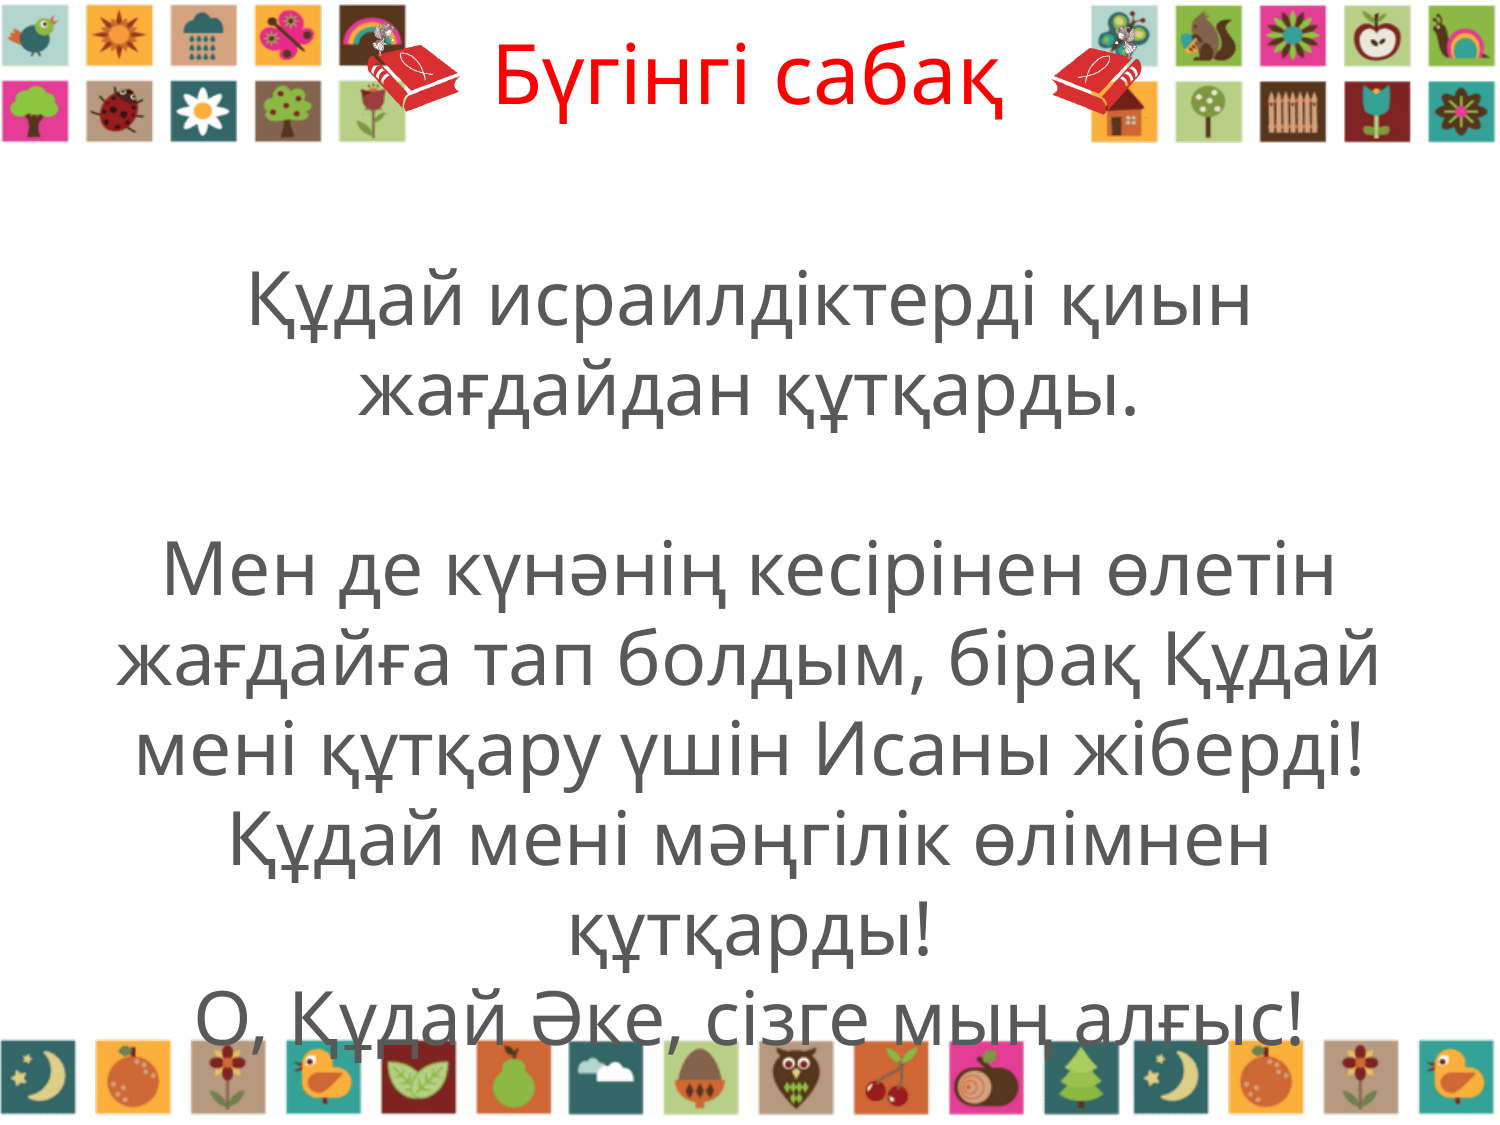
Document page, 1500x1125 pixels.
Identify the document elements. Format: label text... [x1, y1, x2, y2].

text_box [0, 1028, 1500, 1118]
picture [0, 3, 492, 150]
picture [1019, 3, 1500, 150]
text_box Бүгінгі сабақ [425, 13, 1077, 129]
text_box Құдай исраилдіктерді қиын жағдайдан құтқарды. Мен де күнәнің кесірінен өлетін жағдайға тап болдым, бірақ Құдай мені құтқару үшін Исаны жіберді! Құдай мені мәңгілік өлімнен құтқарды! О, Құдай Әке, сізге мың алғыс! [76, 243, 1424, 1027]
